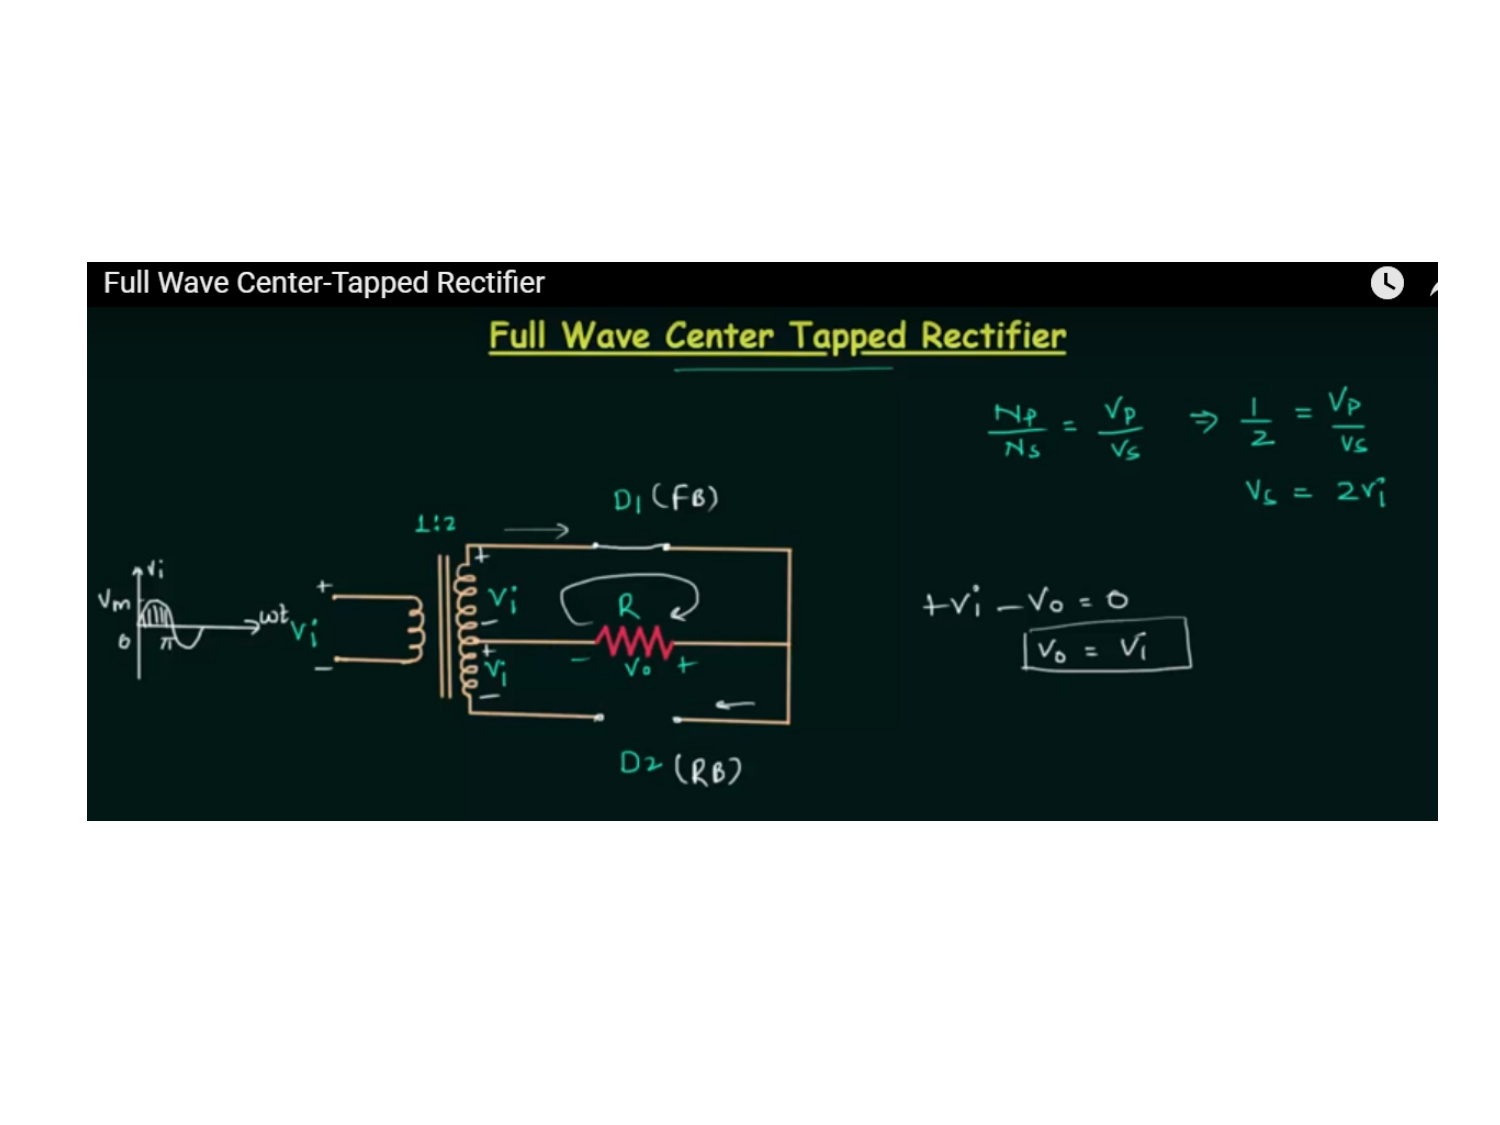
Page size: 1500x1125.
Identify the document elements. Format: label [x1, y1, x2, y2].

list [87, 262, 1438, 821]
